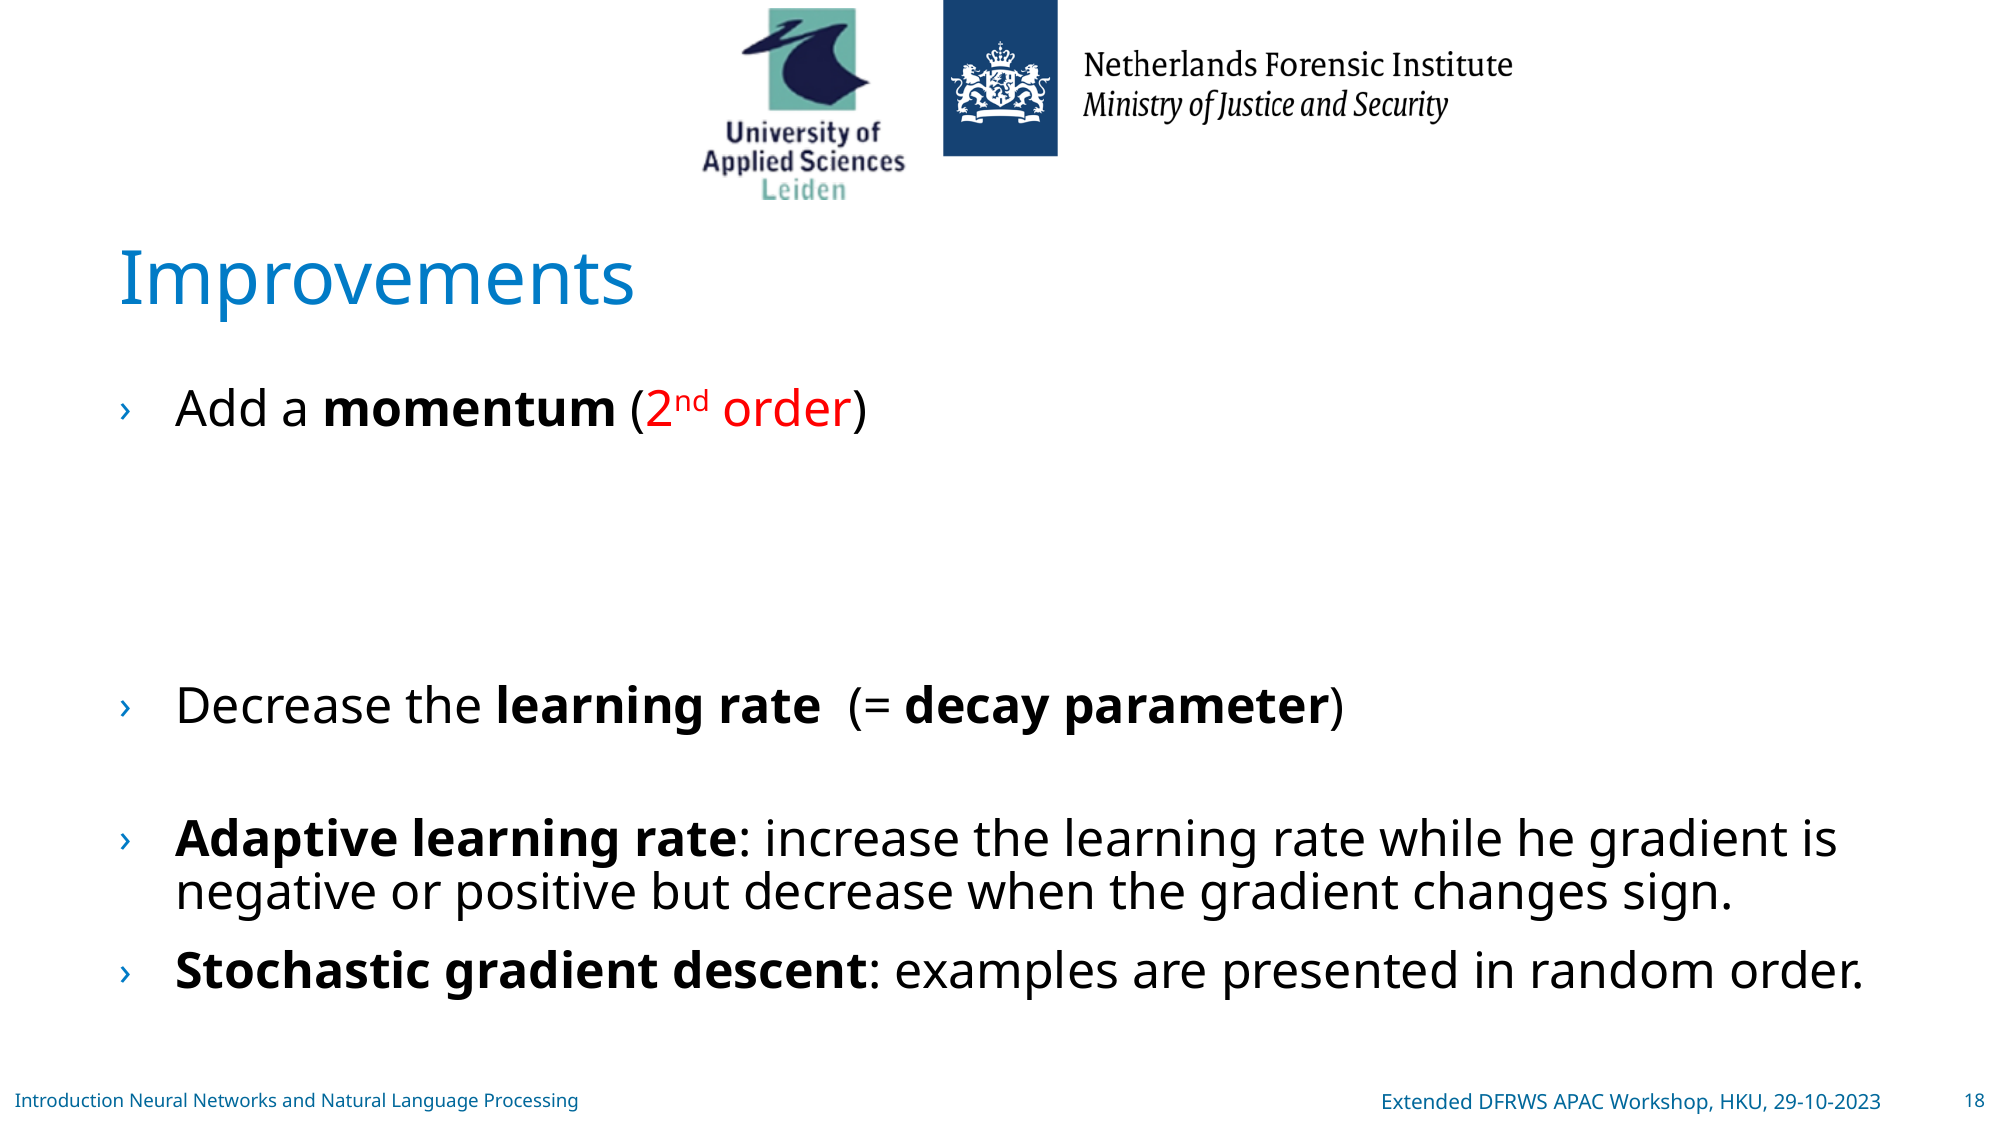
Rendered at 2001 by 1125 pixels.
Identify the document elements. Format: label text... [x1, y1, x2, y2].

picture [0, 0, 2001, 228]
slide_number 18 [1896, 1081, 2000, 1125]
footer Introduction Neural Networks and Natural Language Processing [0, 1081, 1067, 1125]
title Improvements [104, 172, 1897, 329]
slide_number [1172, 1081, 1896, 1125]
